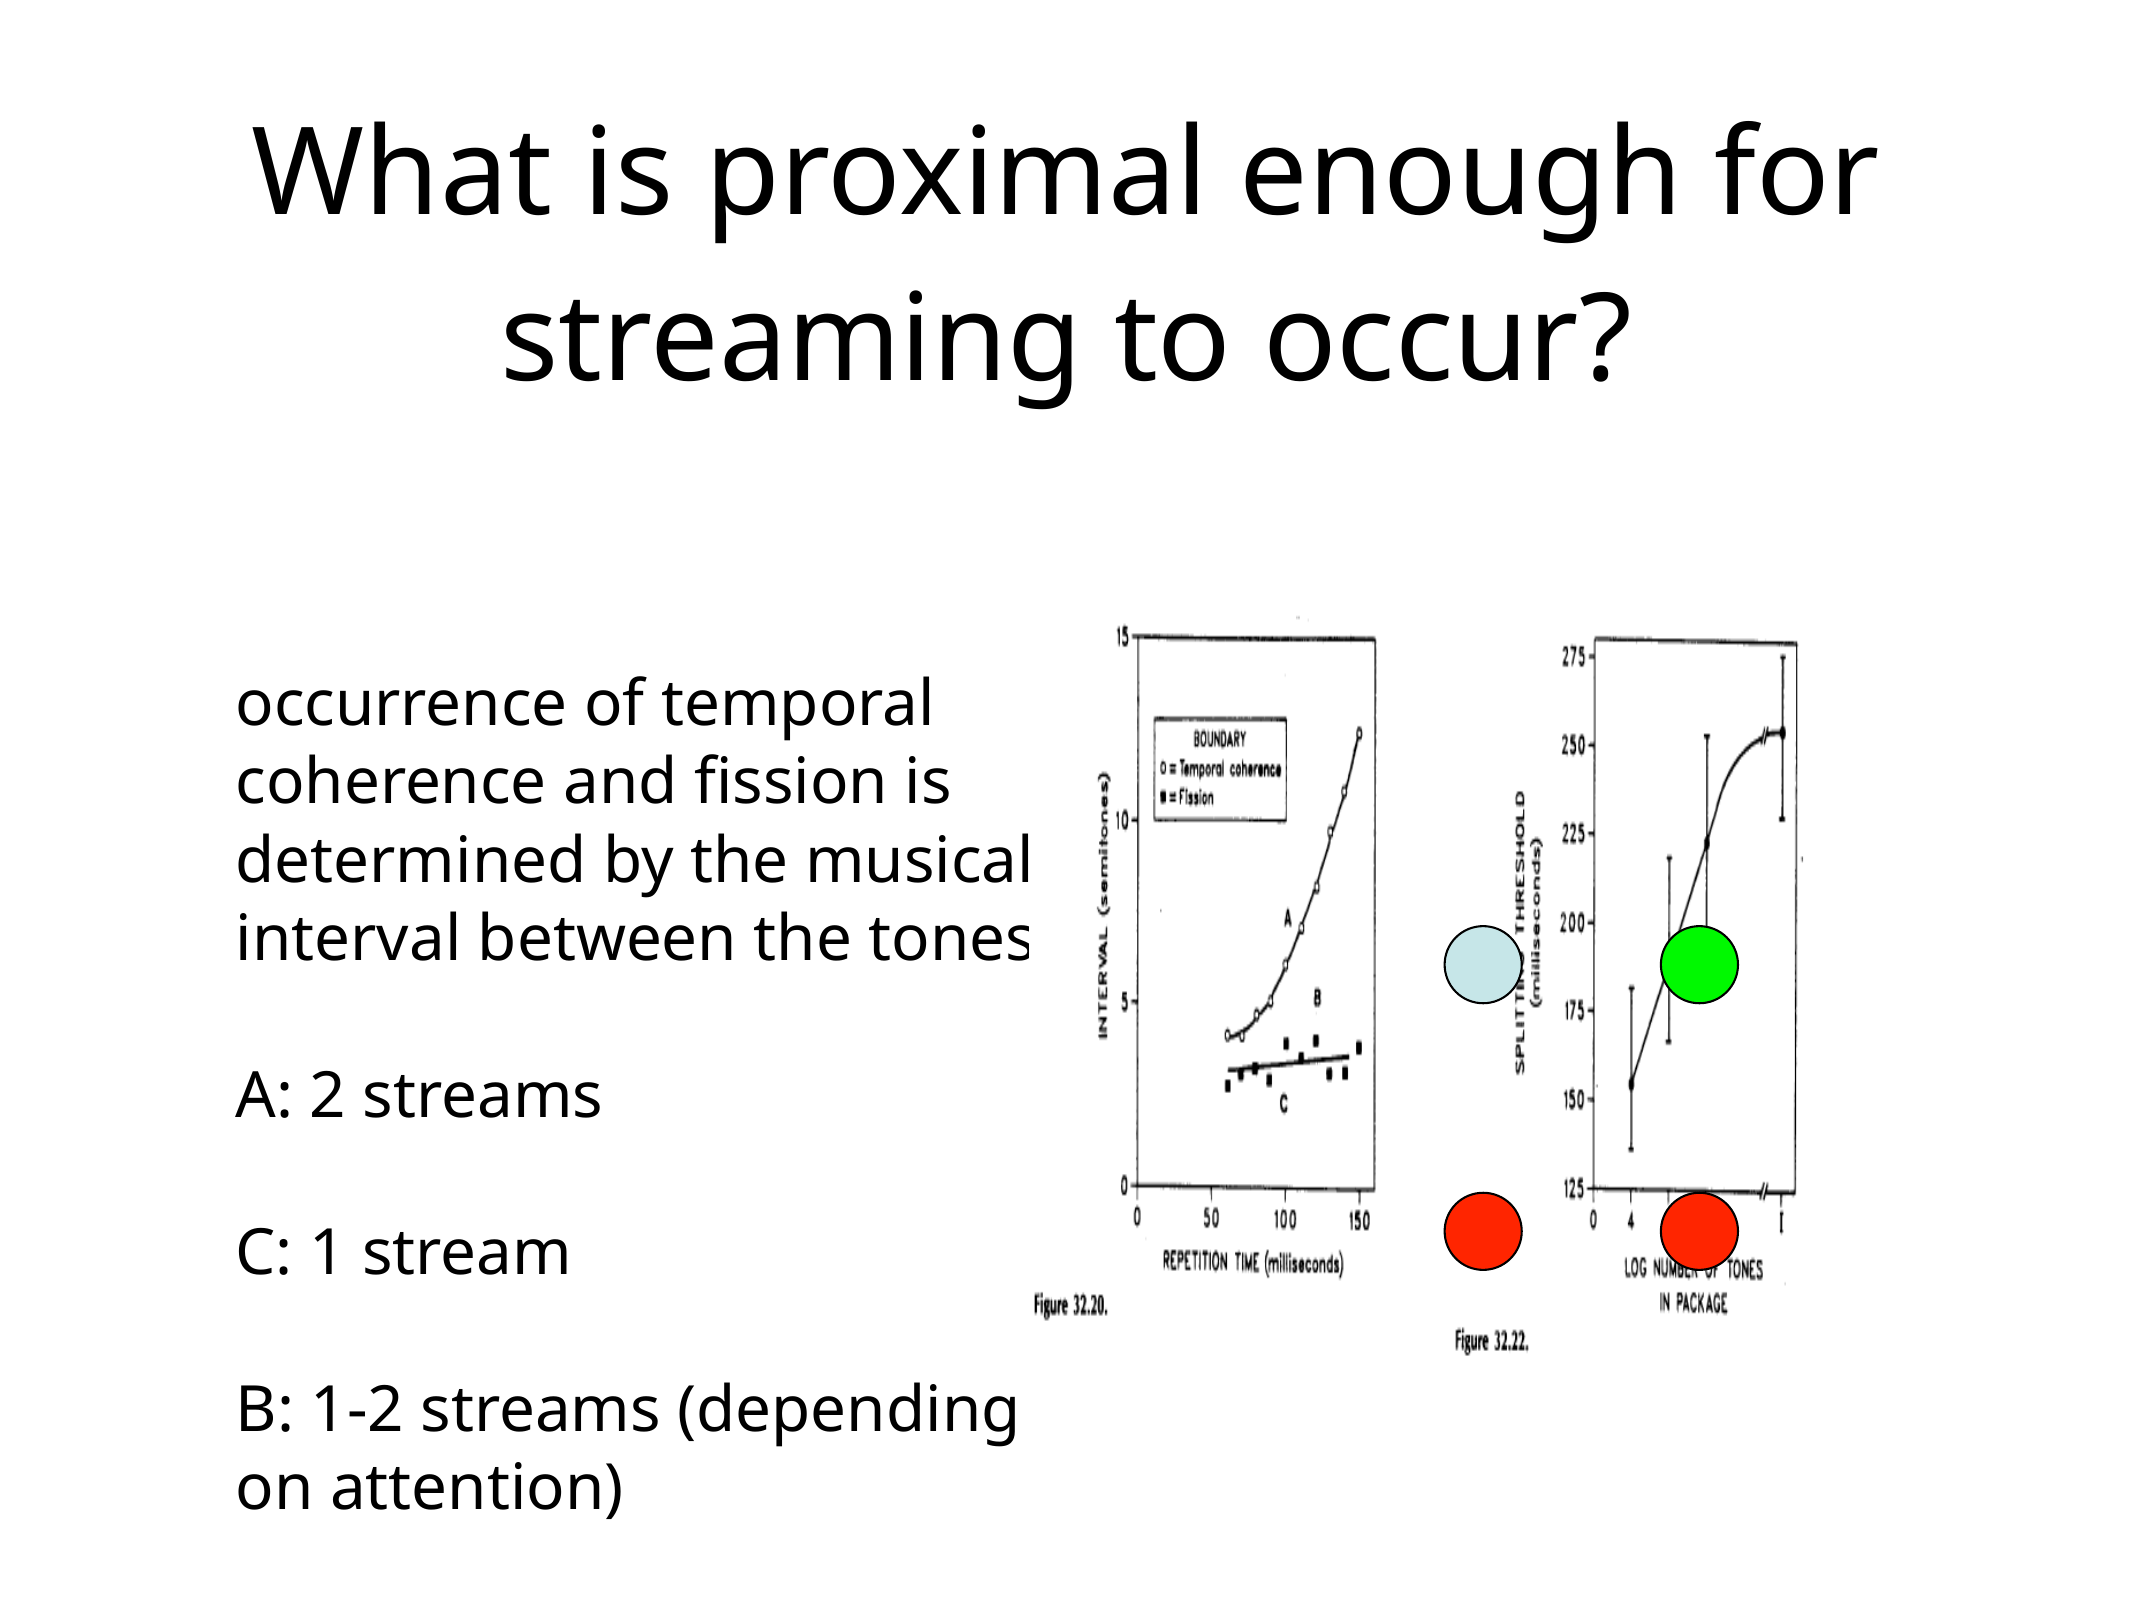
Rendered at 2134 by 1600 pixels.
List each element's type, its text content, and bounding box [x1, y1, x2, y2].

text_box What is proximal enough for streaming to occur? [156, 72, 1978, 428]
text_box occurrence of temporal coherence and fission is determined by the musical interval between the tones A: 2 streams C: 1 stream B: 1-2 streams (depending on attention) [89, 513, 1070, 1563]
picture [1029, 557, 1848, 1386]
